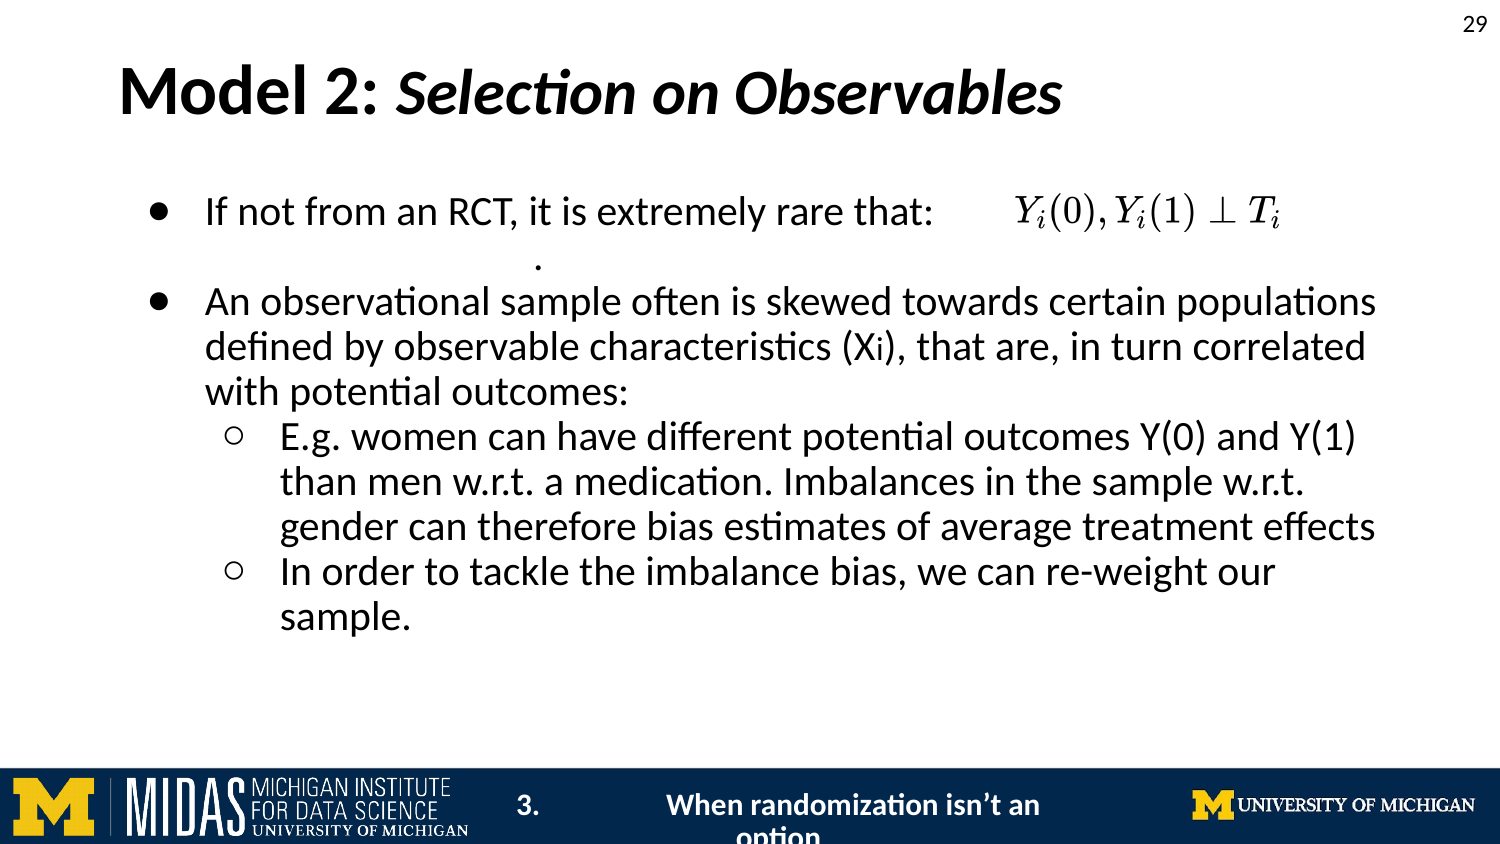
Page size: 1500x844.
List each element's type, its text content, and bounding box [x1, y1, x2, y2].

picture [1015, 192, 1280, 233]
title 3. When randomization isn’t an option [472, 780, 1073, 841]
title Model 2: Selection on Observables [103, 46, 1397, 163]
picture [0, 766, 1500, 844]
slide_number ‹#› [1447, 0, 1500, 46]
subtitle If not from an RCT, it is extremely rare that: . An observational sample often is skewed towards certain populations defined by observable characteristics (Xi), that are, in turn correlated with potential outcomes: E.g. women can have different potential outcomes Y(0) and Y(1) than men w.r.t. a medication. Imbalances in the sample w.r.t. gender can therefore bias estimates of average treatment effects In order to tackle the imbalance bias, we can re-weight our sample. [114, 181, 1409, 707]
